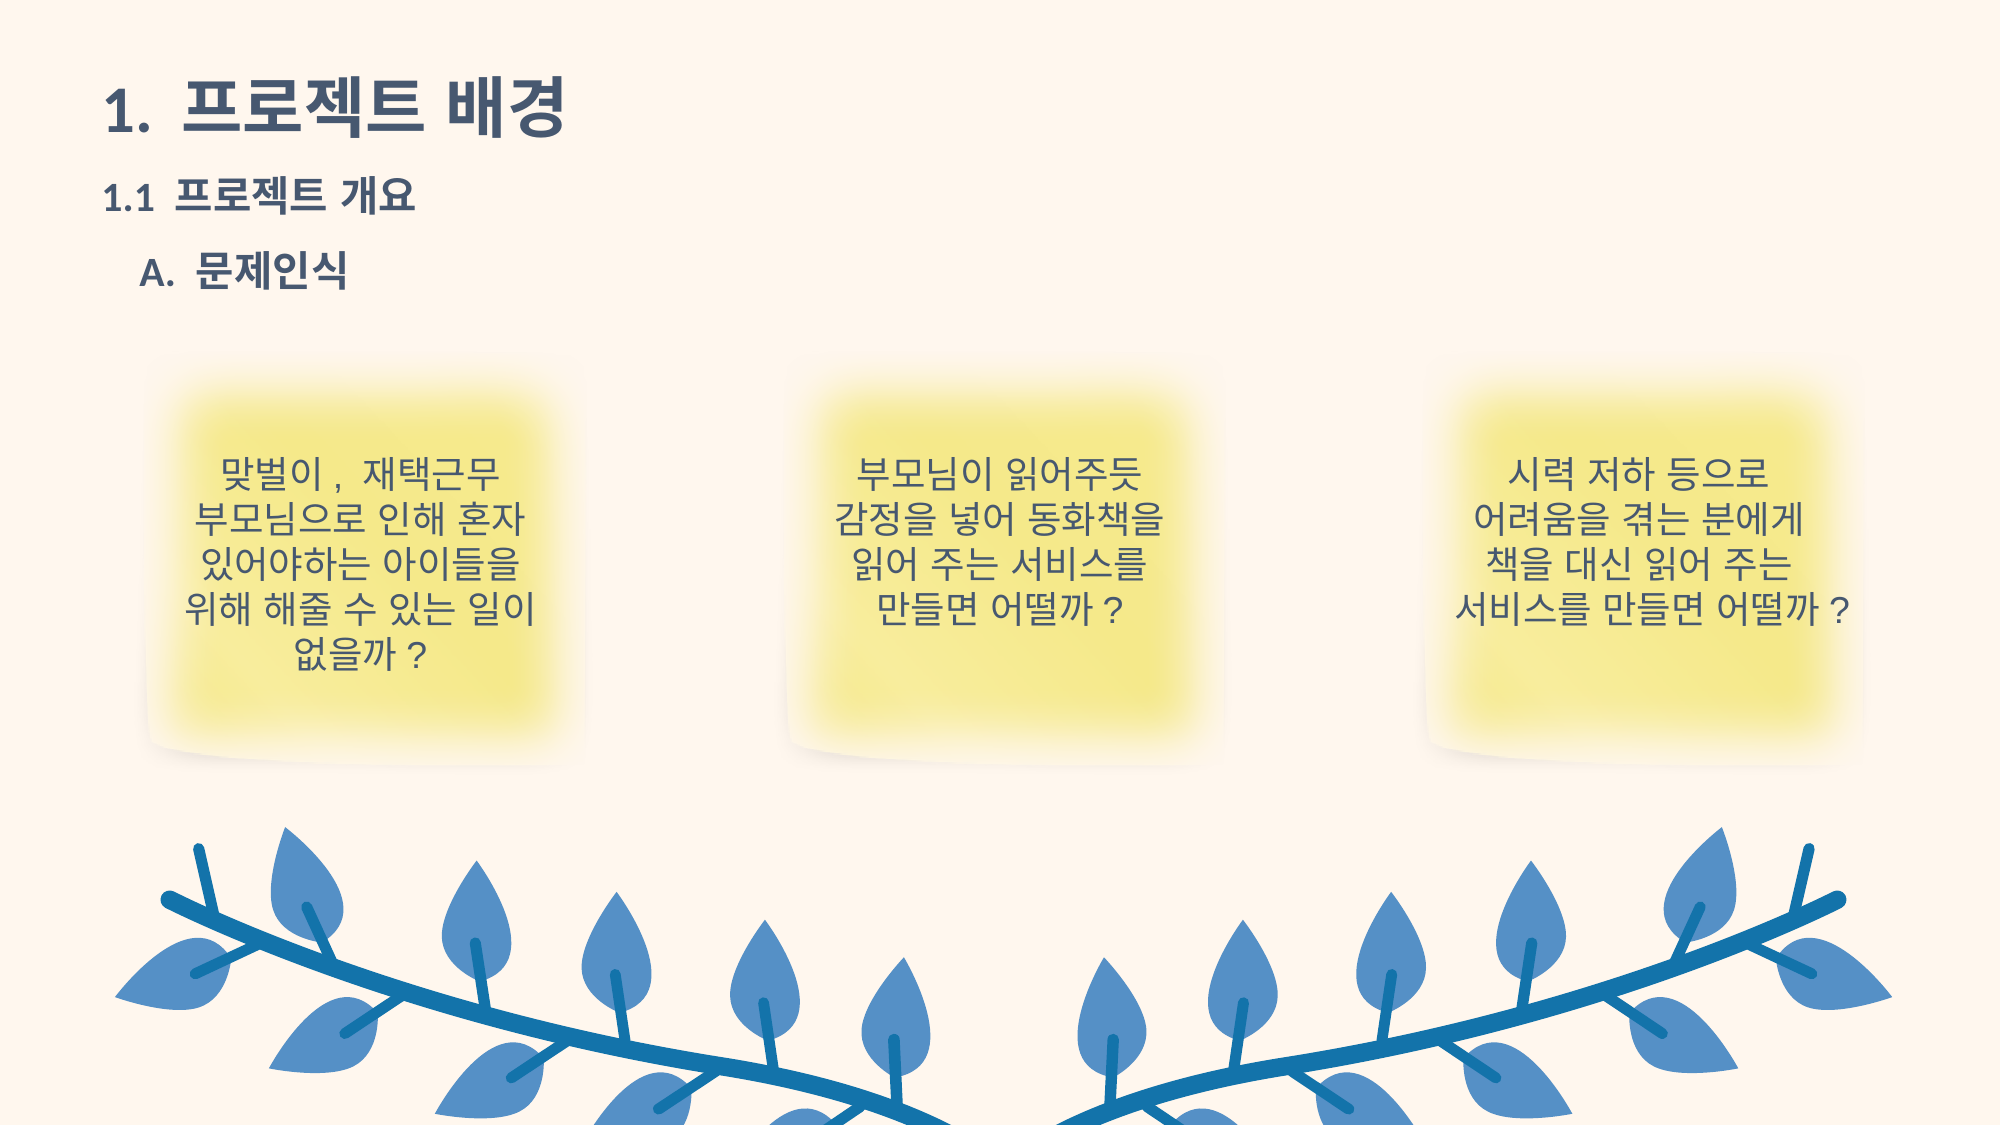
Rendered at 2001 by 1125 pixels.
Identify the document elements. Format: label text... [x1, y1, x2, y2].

text_box 1.1 프로젝트 개요 A. 문제인식 [86, 162, 1440, 303]
picture [1392, 340, 1886, 791]
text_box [114, 827, 1893, 1125]
picture [753, 340, 1247, 791]
picture [113, 340, 608, 791]
text_box 1. 프로젝트 배경 [86, 55, 840, 162]
